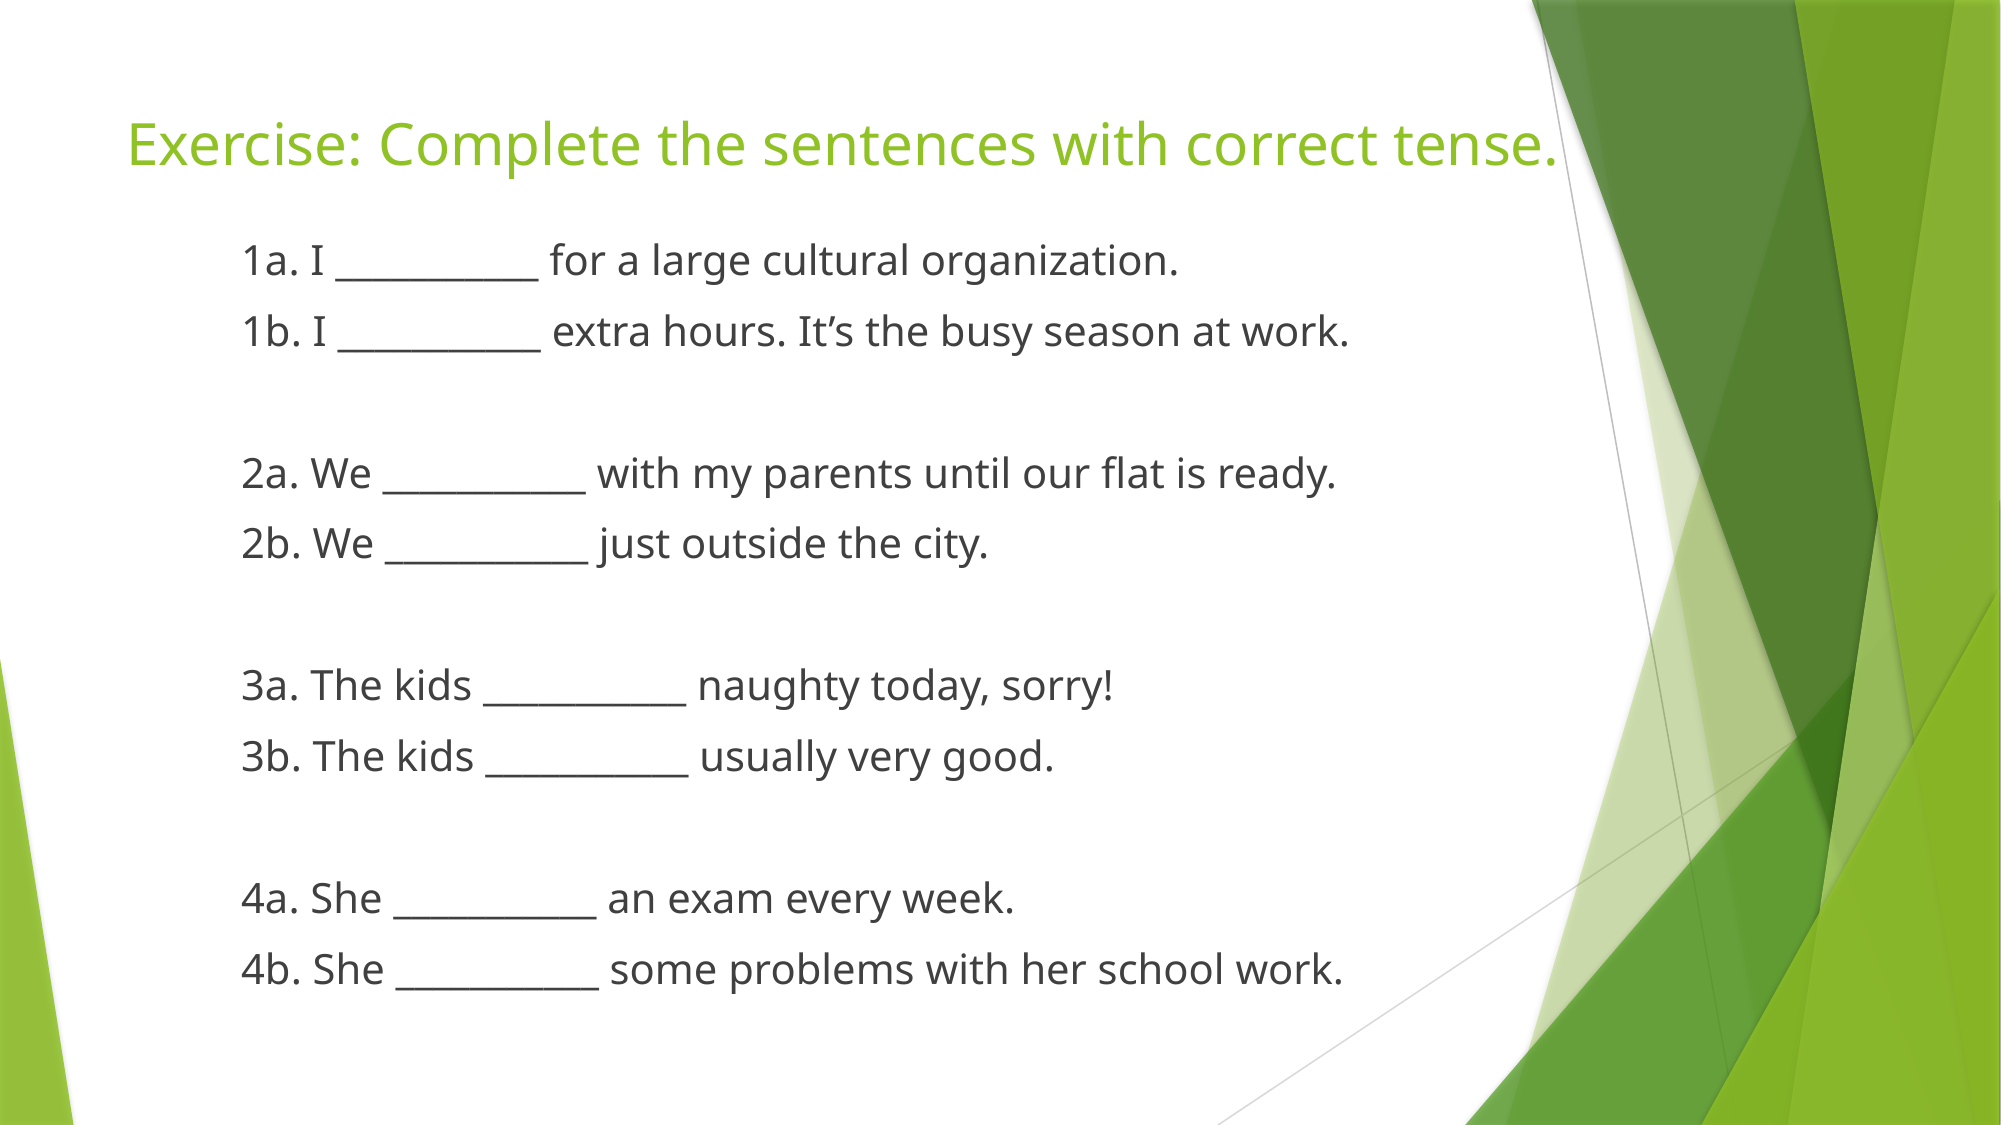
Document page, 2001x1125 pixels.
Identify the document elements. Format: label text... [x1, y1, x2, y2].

title Exercise: Complete the sentences with correct tense. [111, 99, 1585, 317]
list 1a. I ___________ for a large cultural organization. 1b. I ___________ extra hours. It’s the busy season at work. 2a. We ___________ with my parents until our flat is ready. 2b. We ___________ just outside the city. 3a. The kids ___________ naughty today, sorry! 3b. The kids ___________ usually very good. 4a. She ___________ an exam every week. 4b. She ___________ some problems with her school work. [226, 226, 1716, 1067]
